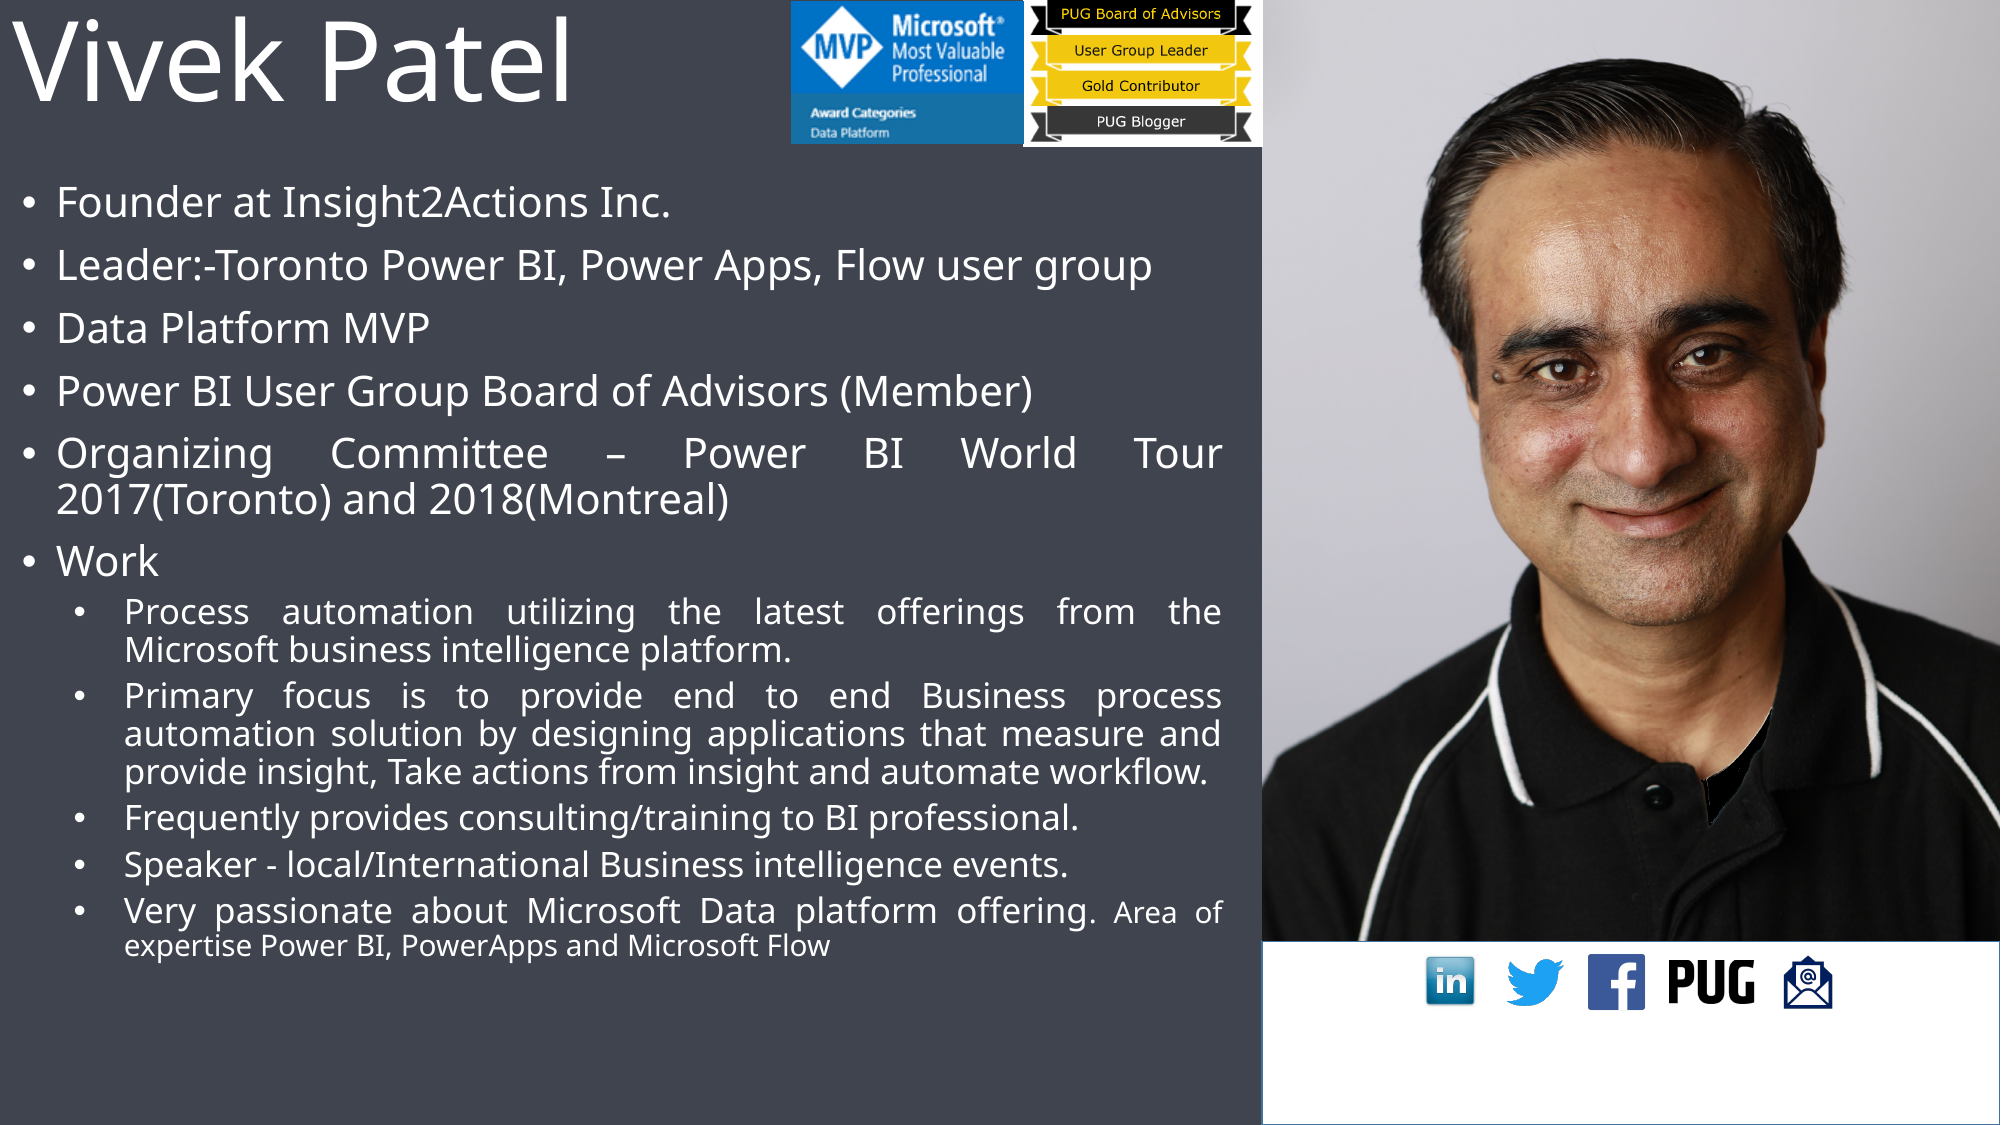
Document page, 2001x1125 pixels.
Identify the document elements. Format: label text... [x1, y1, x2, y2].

text_box [1261, 941, 2000, 1125]
picture [1587, 953, 1646, 1011]
picture [791, 0, 2000, 941]
text_box Vivek Patel [0, 0, 616, 136]
picture [1424, 954, 1483, 1012]
text_box Founder at Insight2Actions Inc. Leader:-Toronto Power BI, Power Apps, Flow user group Data Platform MVP Power BI User Group Board of Advisors (Member) Organizing Committee – Power BI World Tour 2017(Toronto) and 2018(Montreal) Work Process automation utilizing the latest offerings from the Microsoft business intelligence platform. Primary focus is to provide end to end Business process automation solution by designing applications that measure and provide insight, Take actions from insight and automate workflow. Frequently provides consulting/training to BI professional. Speaker - local/International Business intelligence events. Very passionate about Microsoft Data platform offering. Area of expertise Power BI, PowerApps and Microsoft Flow [7, 174, 1238, 1011]
picture [1779, 953, 1837, 1011]
picture [1506, 959, 1564, 1006]
picture [1669, 960, 1755, 1004]
